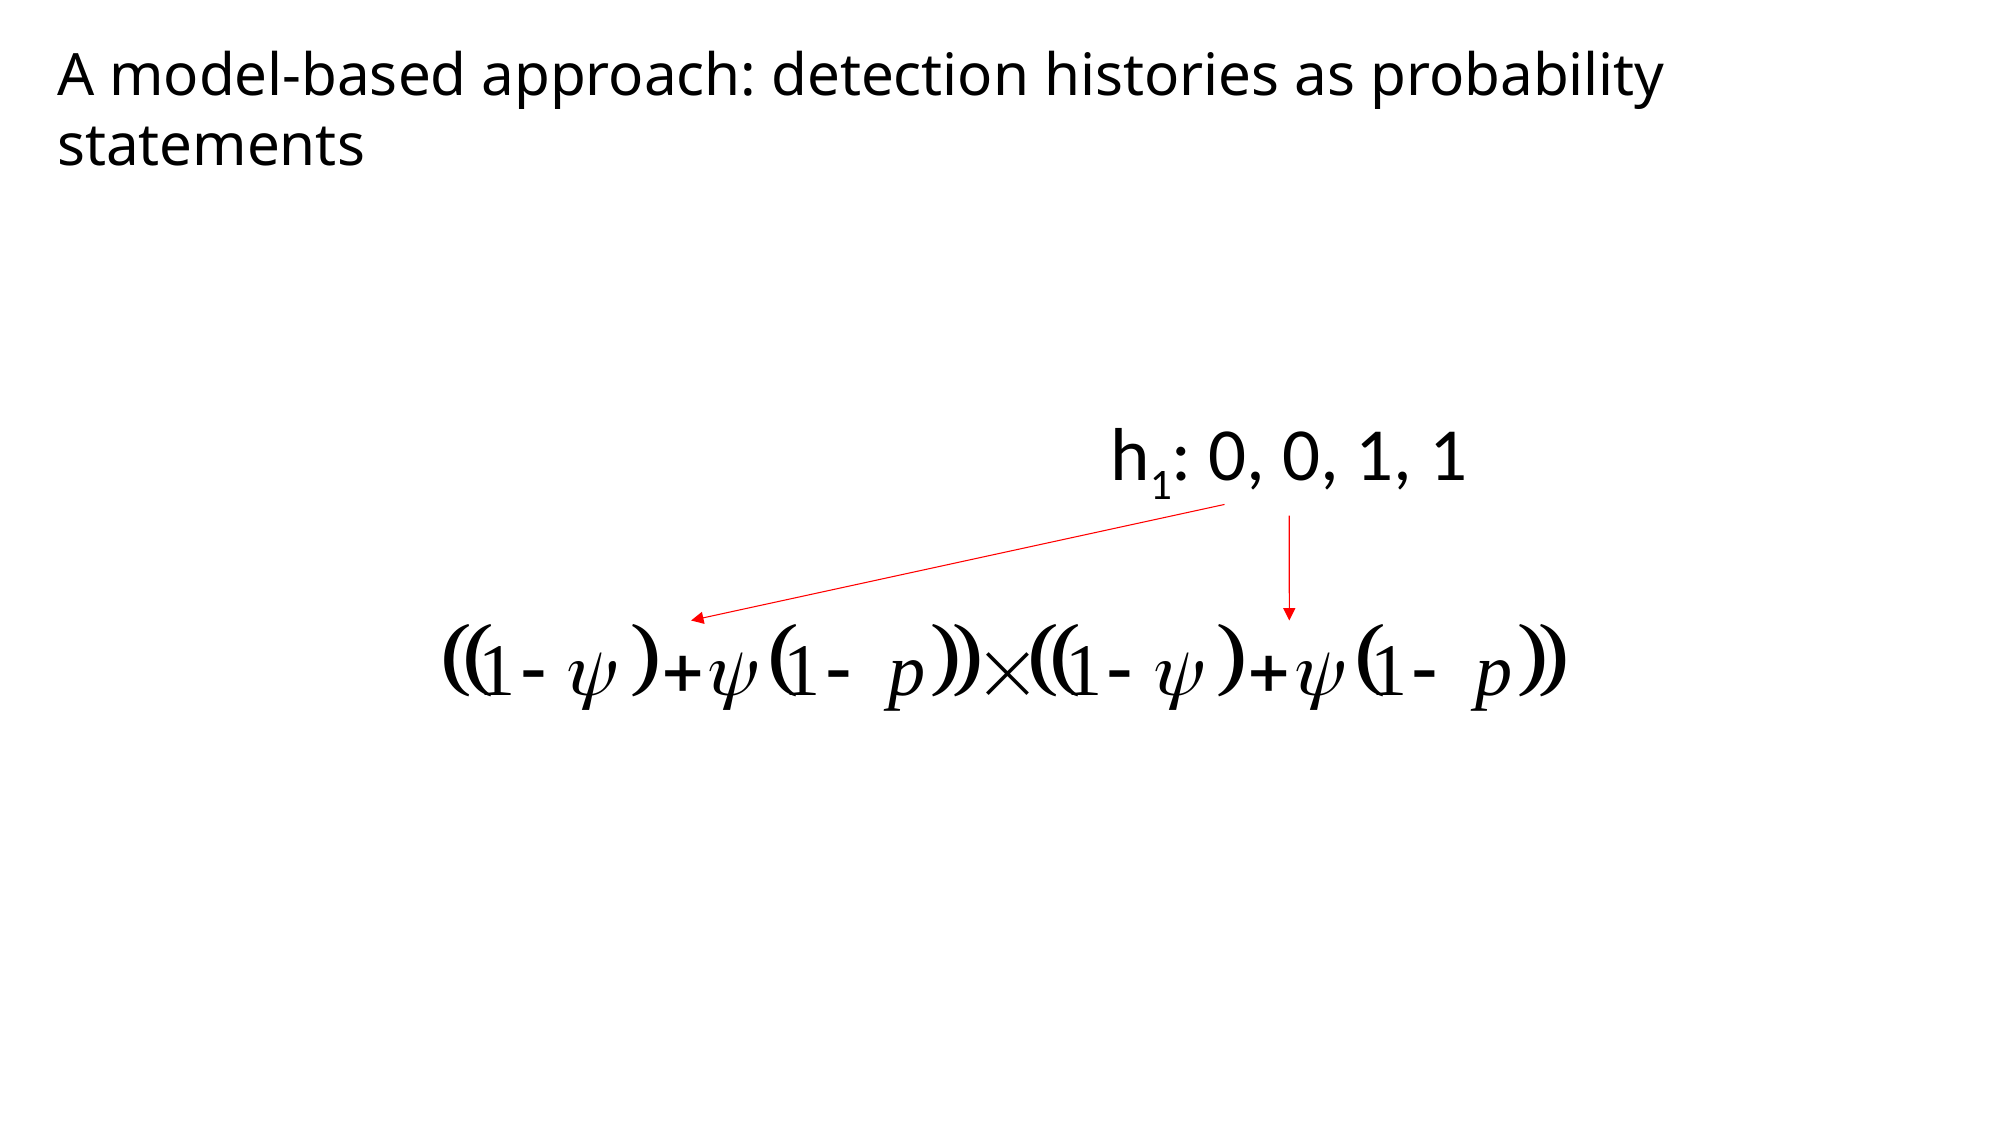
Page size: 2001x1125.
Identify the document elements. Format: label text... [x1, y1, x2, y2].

text_box A model-based approach: detection histories as probability statements [42, 29, 1965, 185]
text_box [431, 398, 1569, 727]
